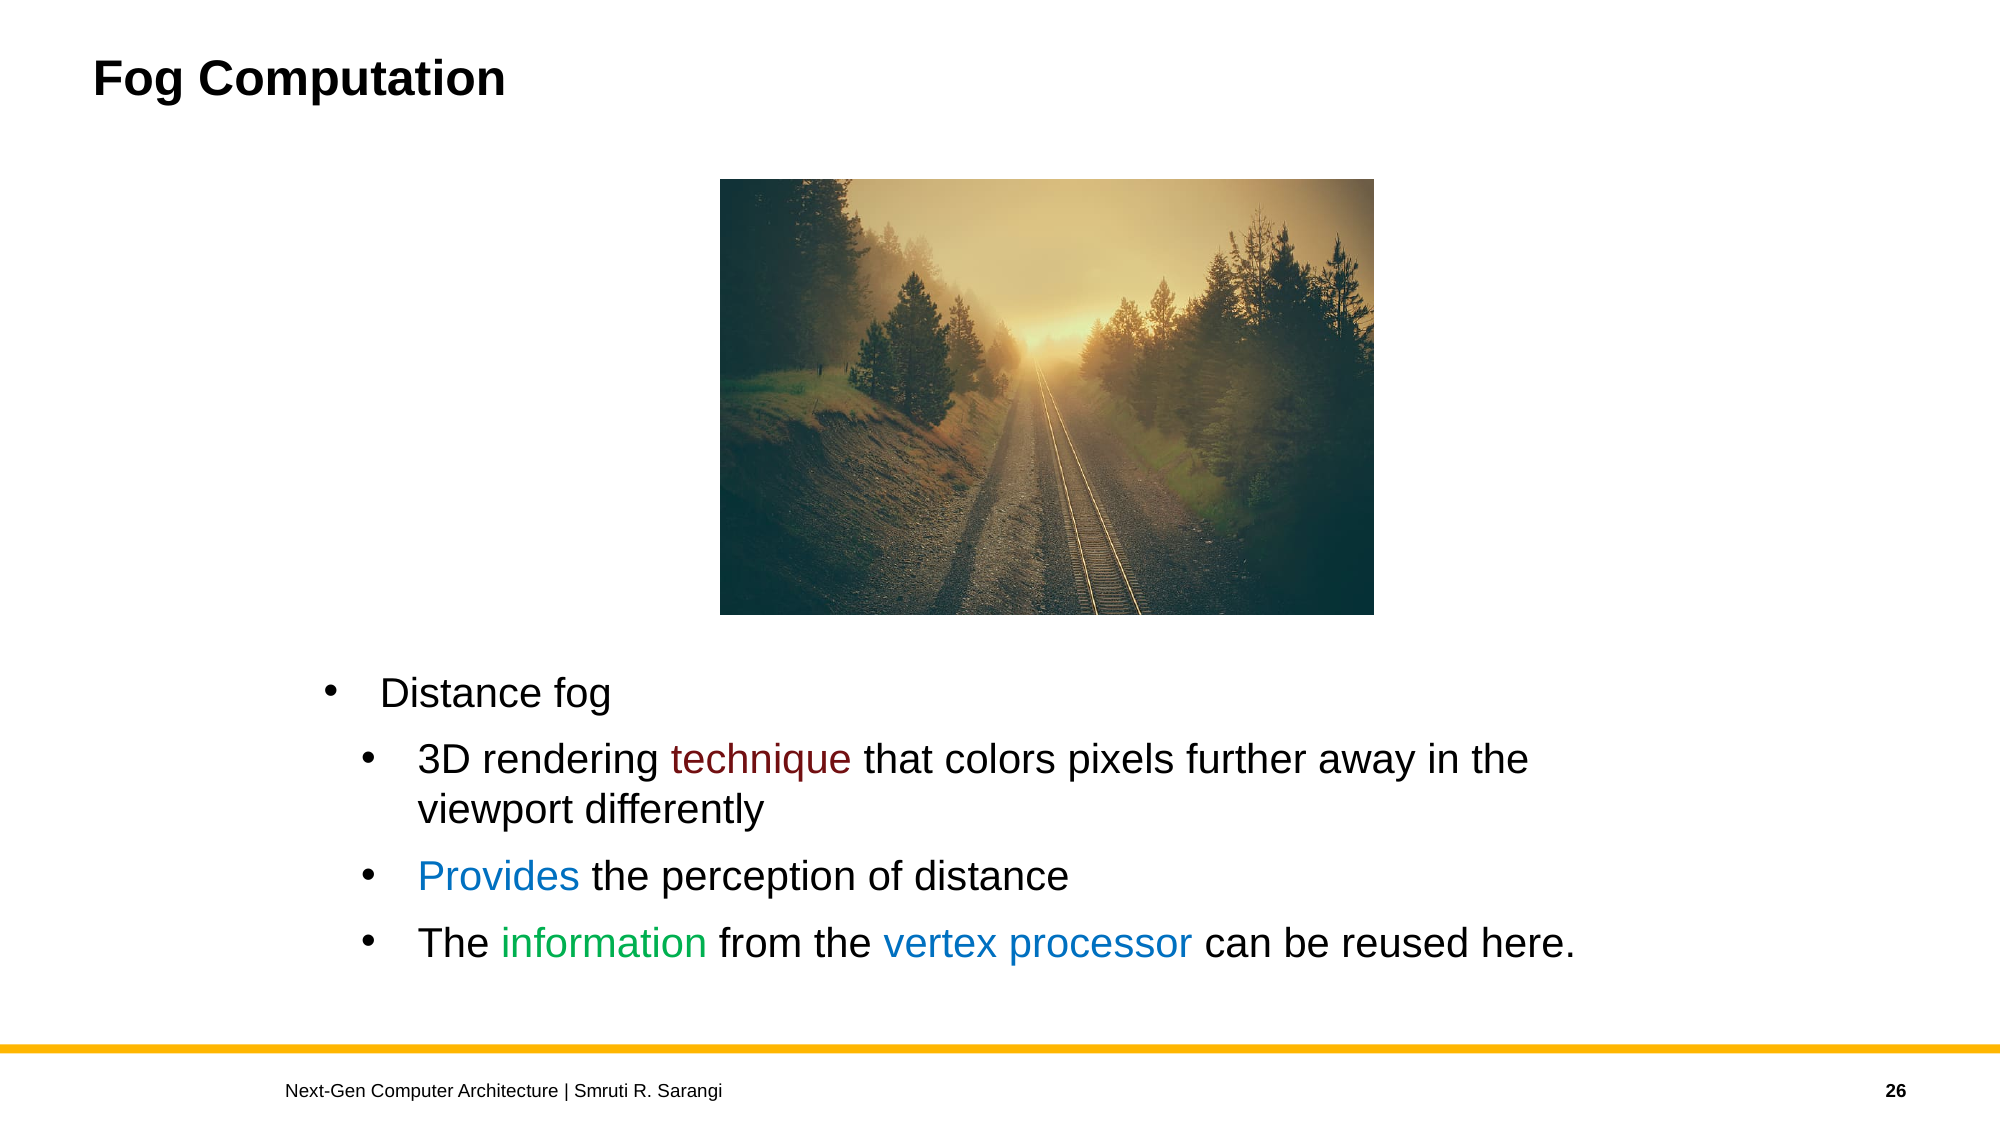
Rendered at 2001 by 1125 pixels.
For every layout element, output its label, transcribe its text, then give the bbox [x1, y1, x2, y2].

footer Next-Gen Computer Architecture | Smruti R. Sarangi [270, 1071, 1471, 1109]
title Fog Computation [78, 45, 1604, 180]
picture [720, 179, 1374, 615]
list Distance fog 3D rendering technique that colors pixels further away in the viewport differently Provides the perception of distance The information from the vertex processor can be reused here. [308, 657, 1649, 1125]
slide_number 26 [1711, 1071, 1922, 1109]
